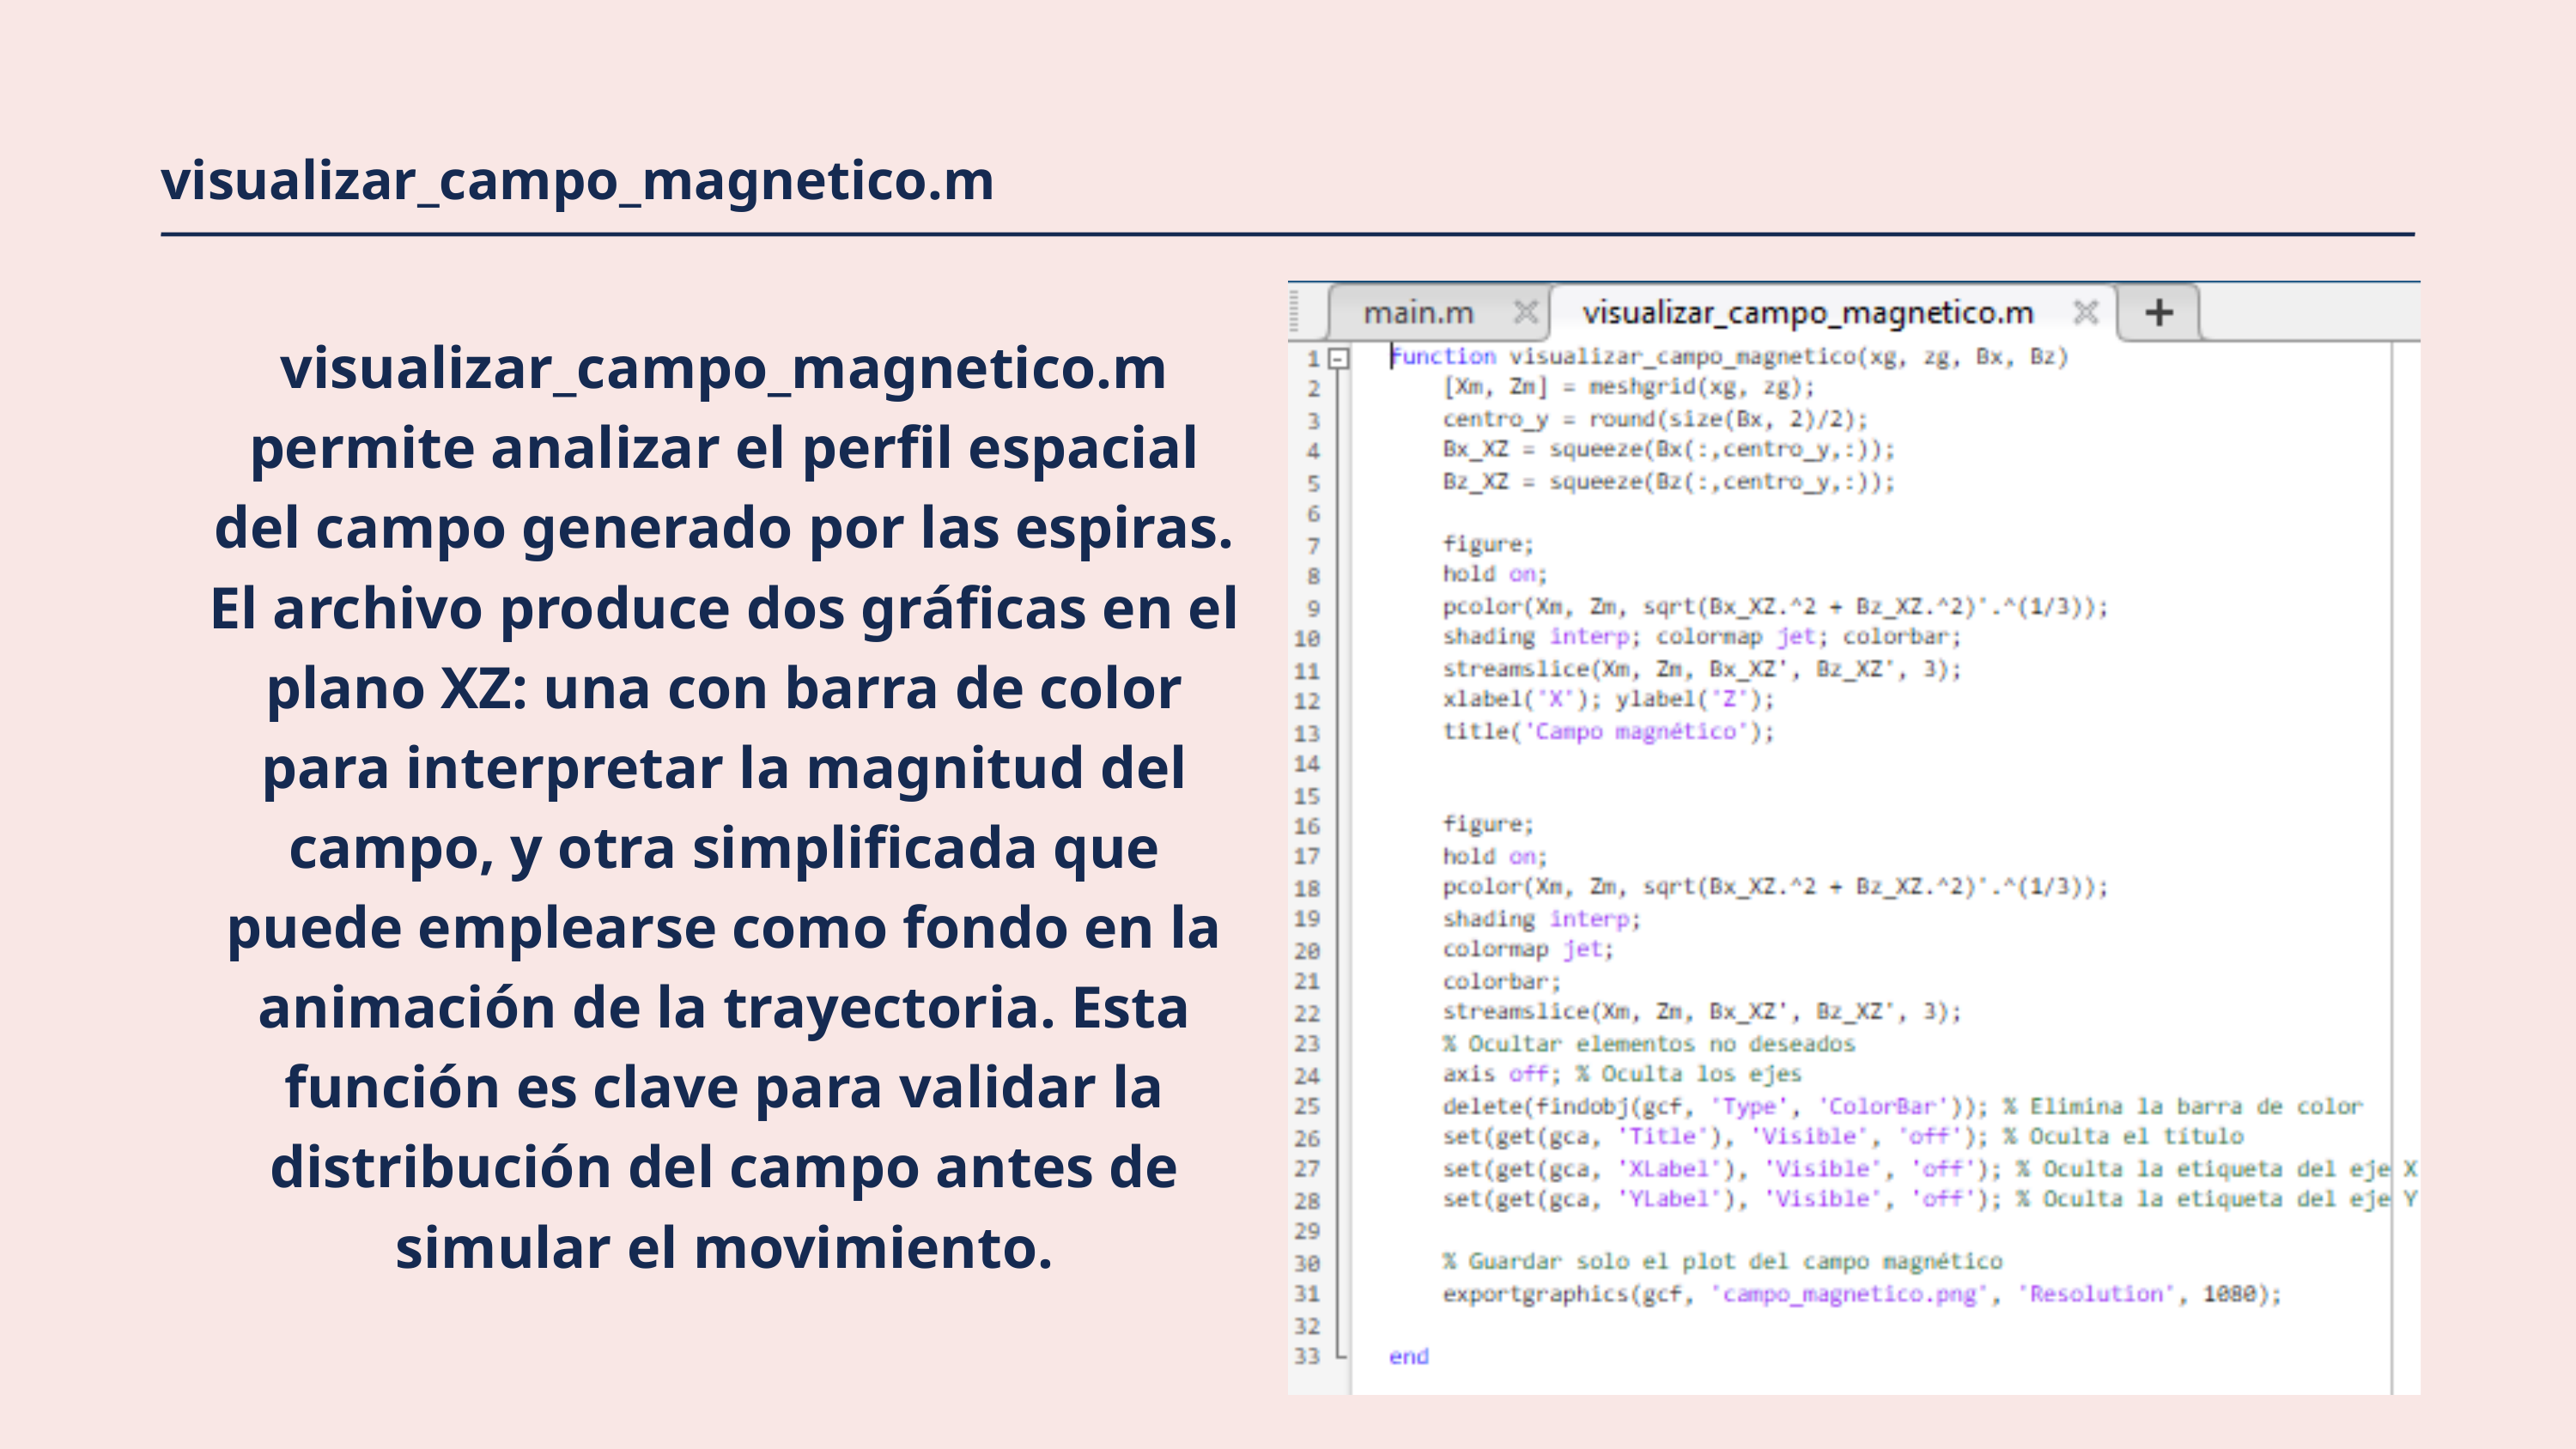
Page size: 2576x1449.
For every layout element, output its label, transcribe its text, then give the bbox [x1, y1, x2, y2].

text_box visualizar_campo_magnetico.m [161, 135, 1771, 211]
text_box [1287, 281, 2421, 1395]
text_box visualizar_campo_magnetico.m permite analizar el perfil espacial del campo generado por las espiras. El archivo produce dos gráficas en el plano XZ: una con barra de color para interpretar la magnitud del campo, y otra simplificada que puede emplearse como fondo en la animación de la trayectoria. Esta función es clave para validar la distribución del campo antes de simular el movimiento. [201, 319, 1249, 1360]
